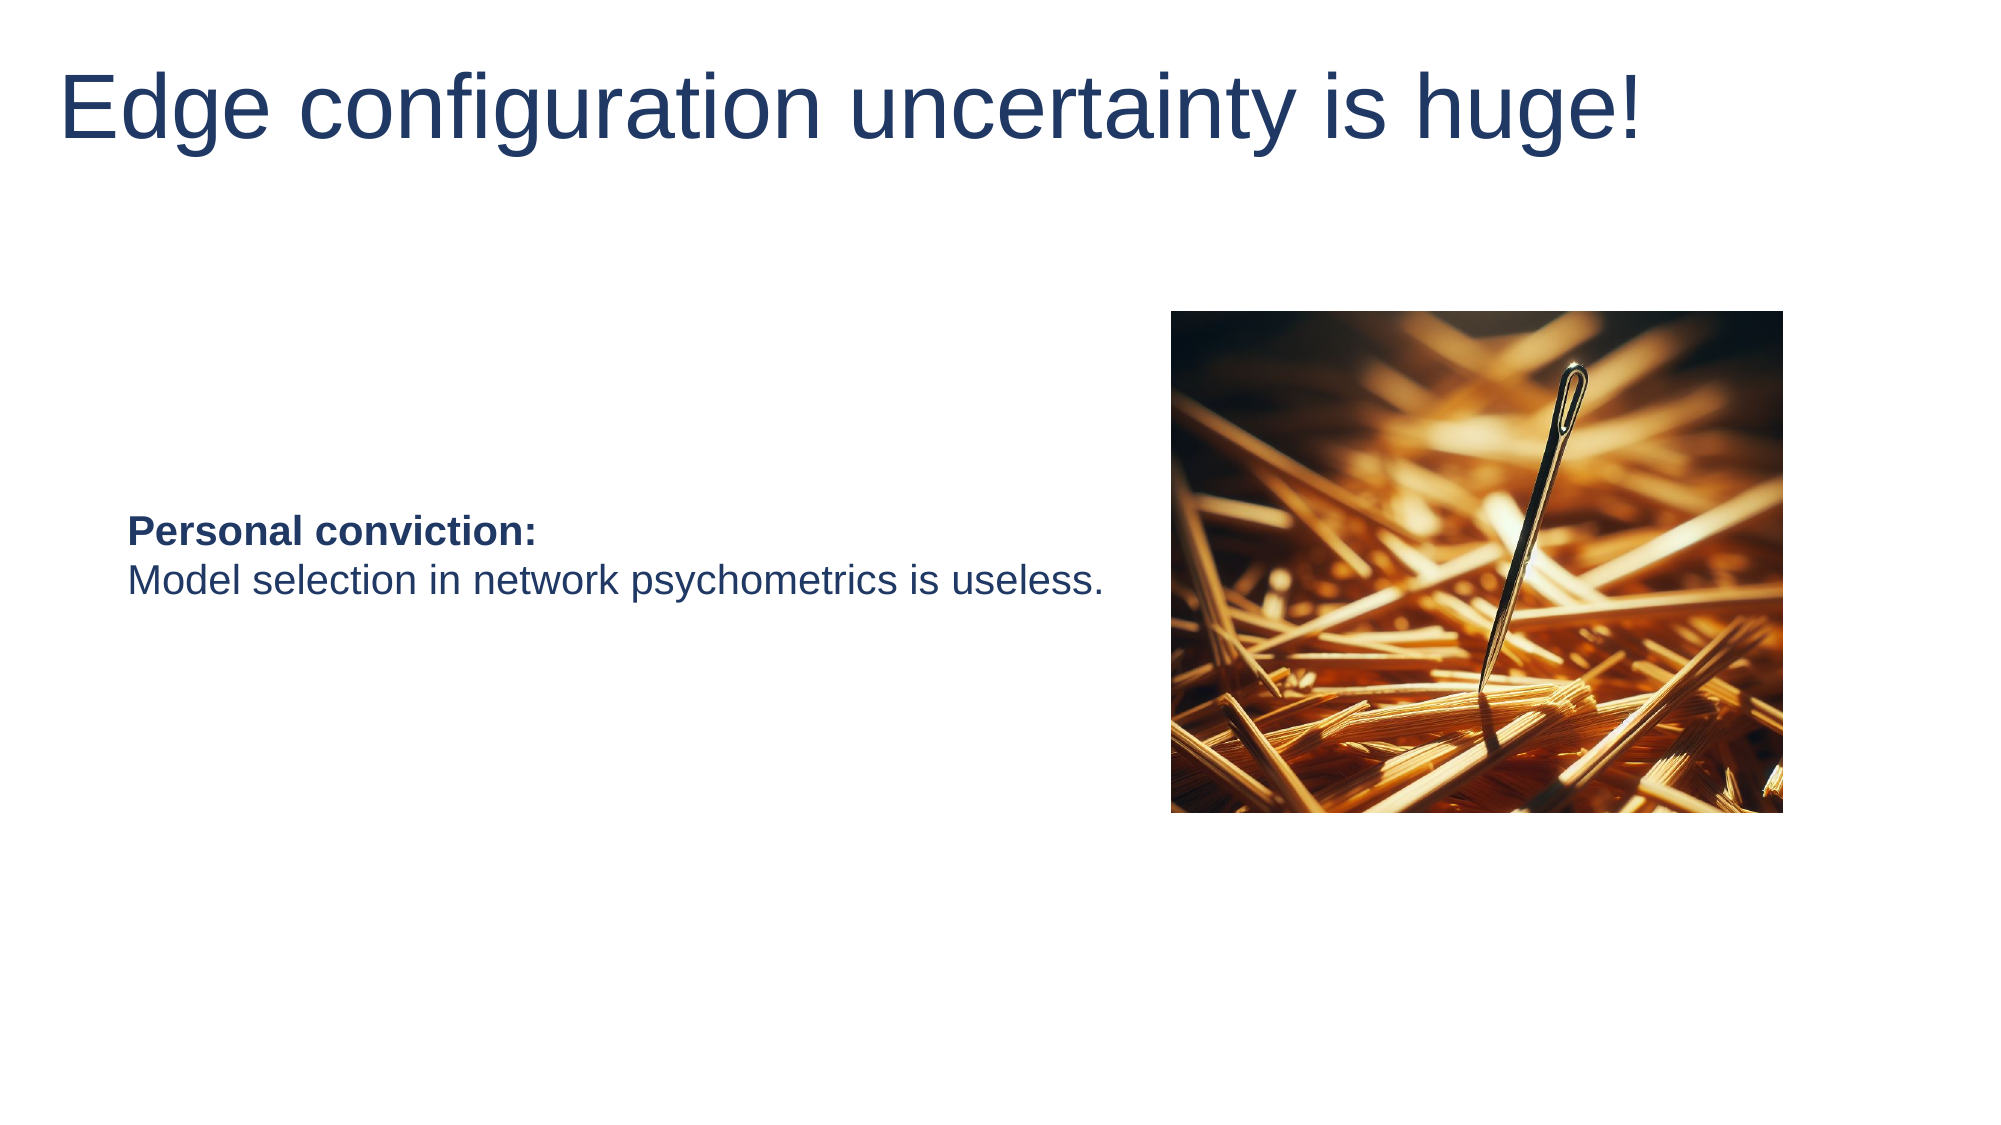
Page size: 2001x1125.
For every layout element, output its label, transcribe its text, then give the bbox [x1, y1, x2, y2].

text_box Personal conviction: Model selection in network psychometrics is useless. [112, 495, 1132, 661]
picture [1171, 311, 1783, 813]
text_box Edge configuration uncertainty is huge! [44, 0, 2000, 218]
